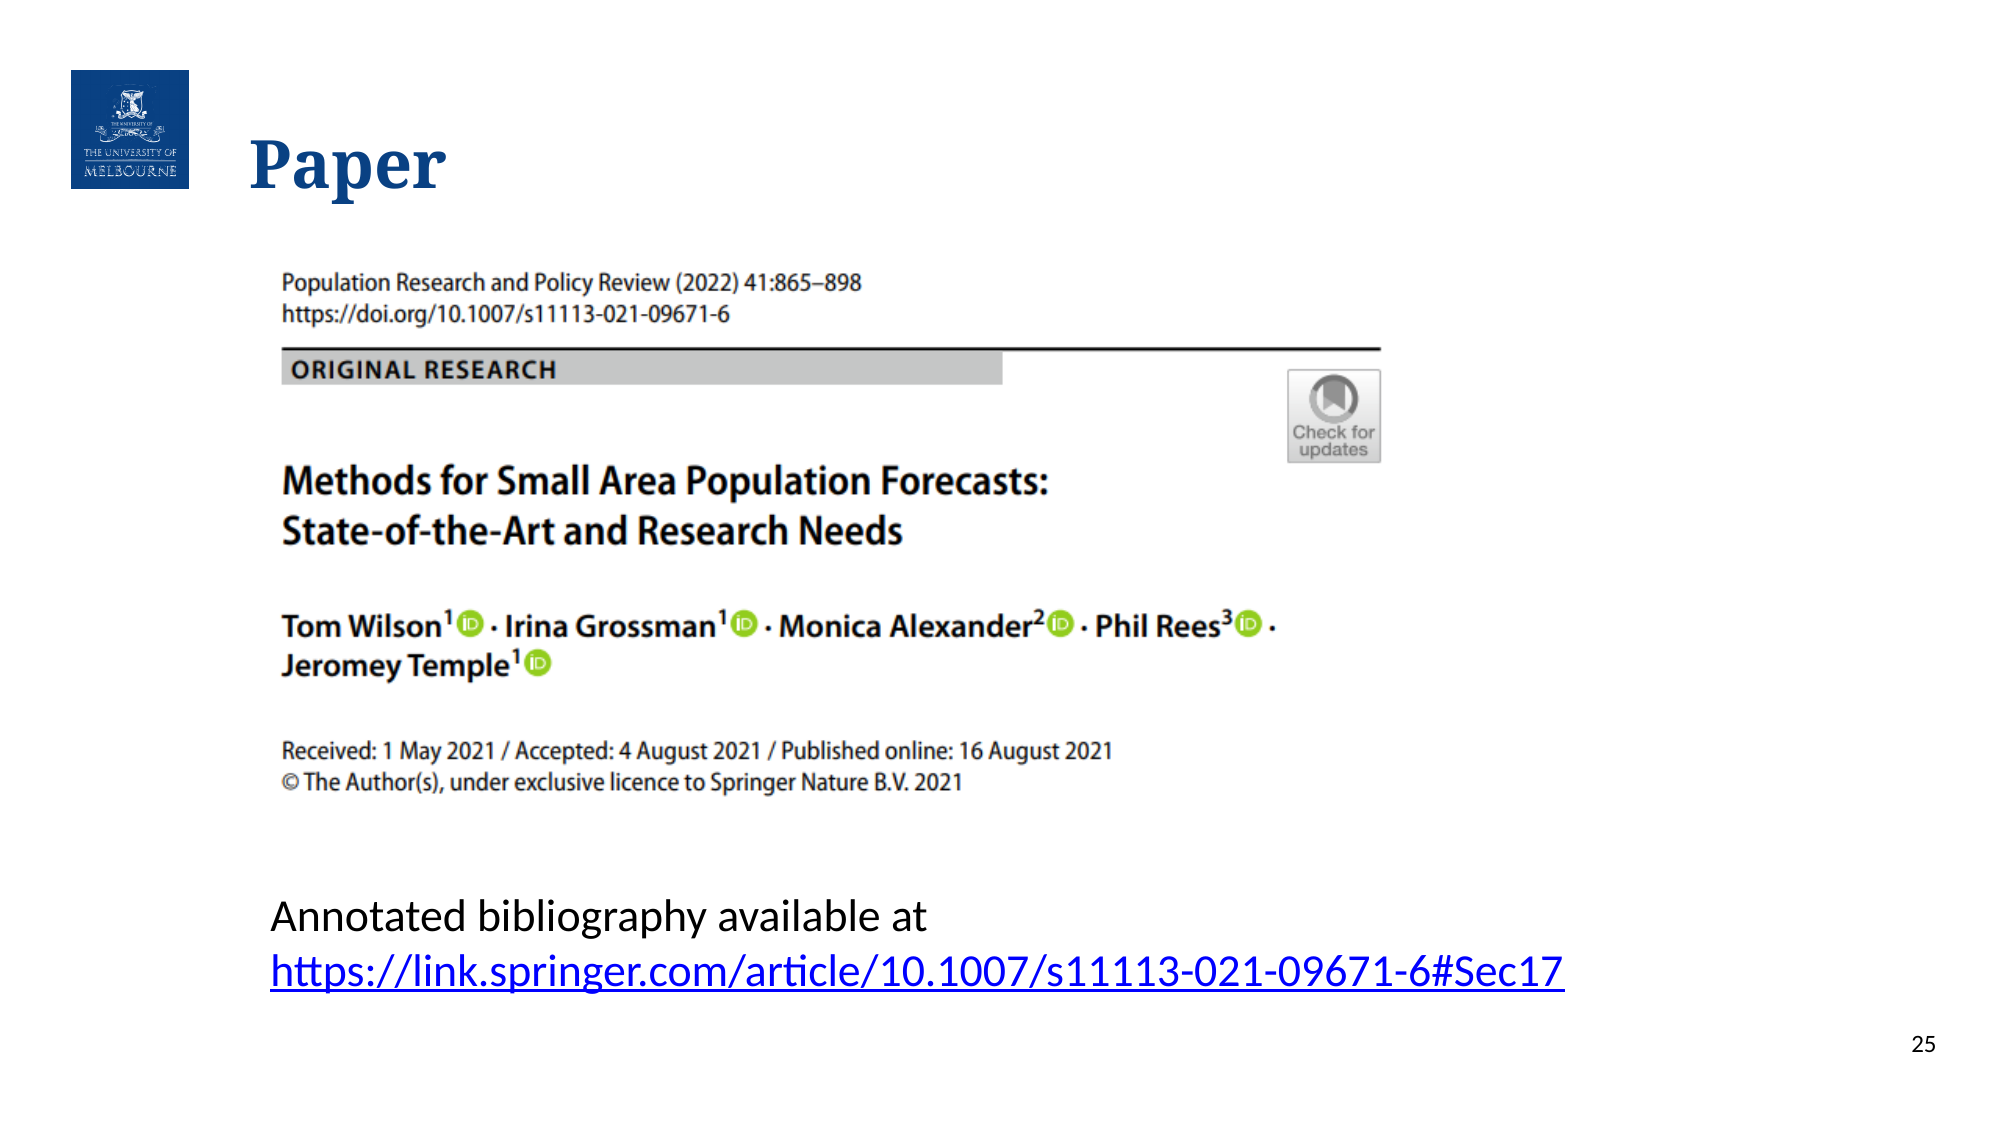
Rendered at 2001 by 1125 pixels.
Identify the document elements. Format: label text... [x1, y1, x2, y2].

list Annotated bibliography available at https://link.springer.com/article/10.1007/s11113-021-09671-6#Sec17 [255, 878, 1924, 1003]
picture [71, 70, 189, 189]
title Paper [234, 64, 1924, 211]
slide_number 25 [1797, 1012, 1937, 1073]
picture [271, 266, 1397, 822]
